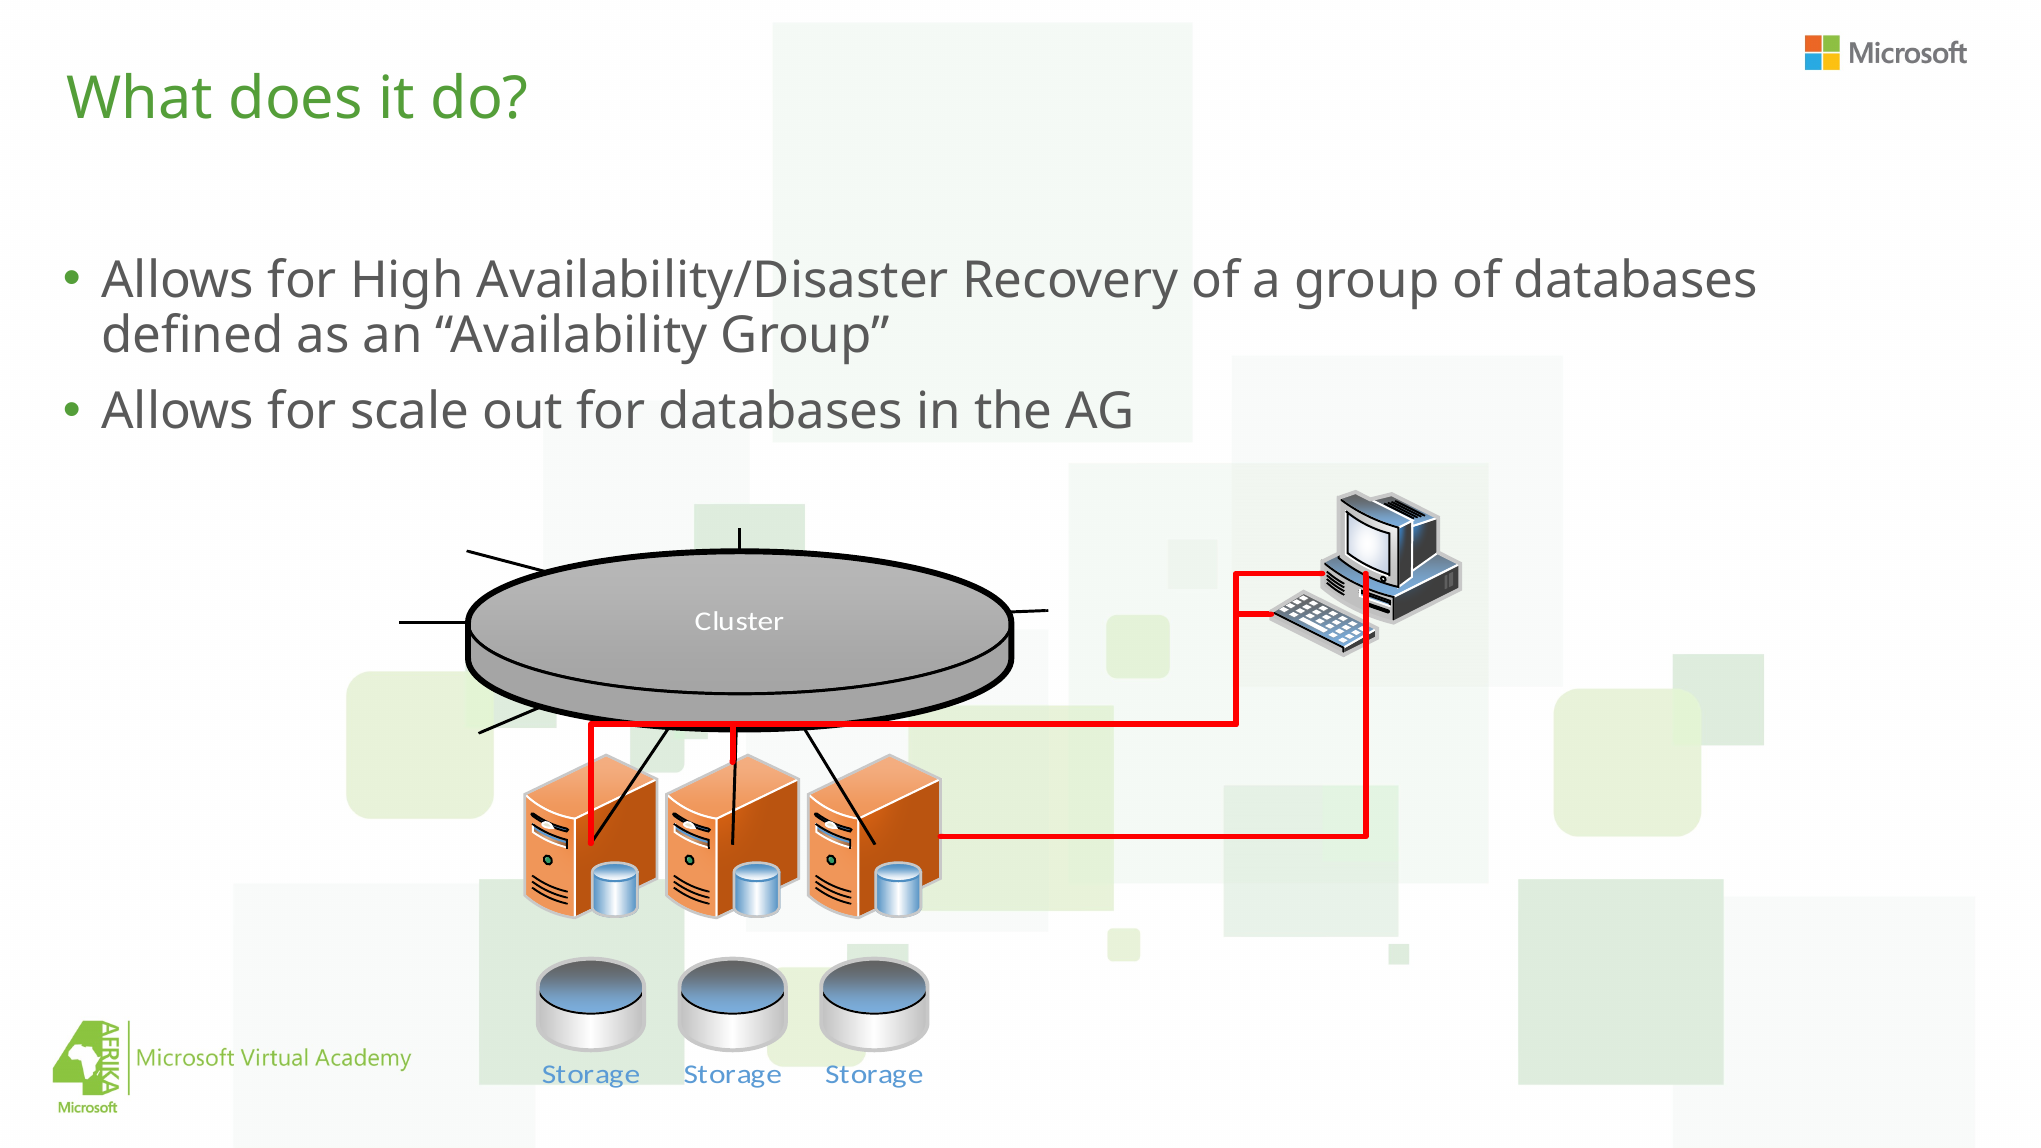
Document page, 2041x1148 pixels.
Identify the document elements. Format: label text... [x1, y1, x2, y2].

list Allows for High Availability/Disaster Recovery of a group of databases defined as an “Availability Group” Allows for scale out for databases in the AG [48, 245, 1900, 1034]
picture [0, 0, 2041, 1148]
title What does it do? [51, 37, 1811, 161]
